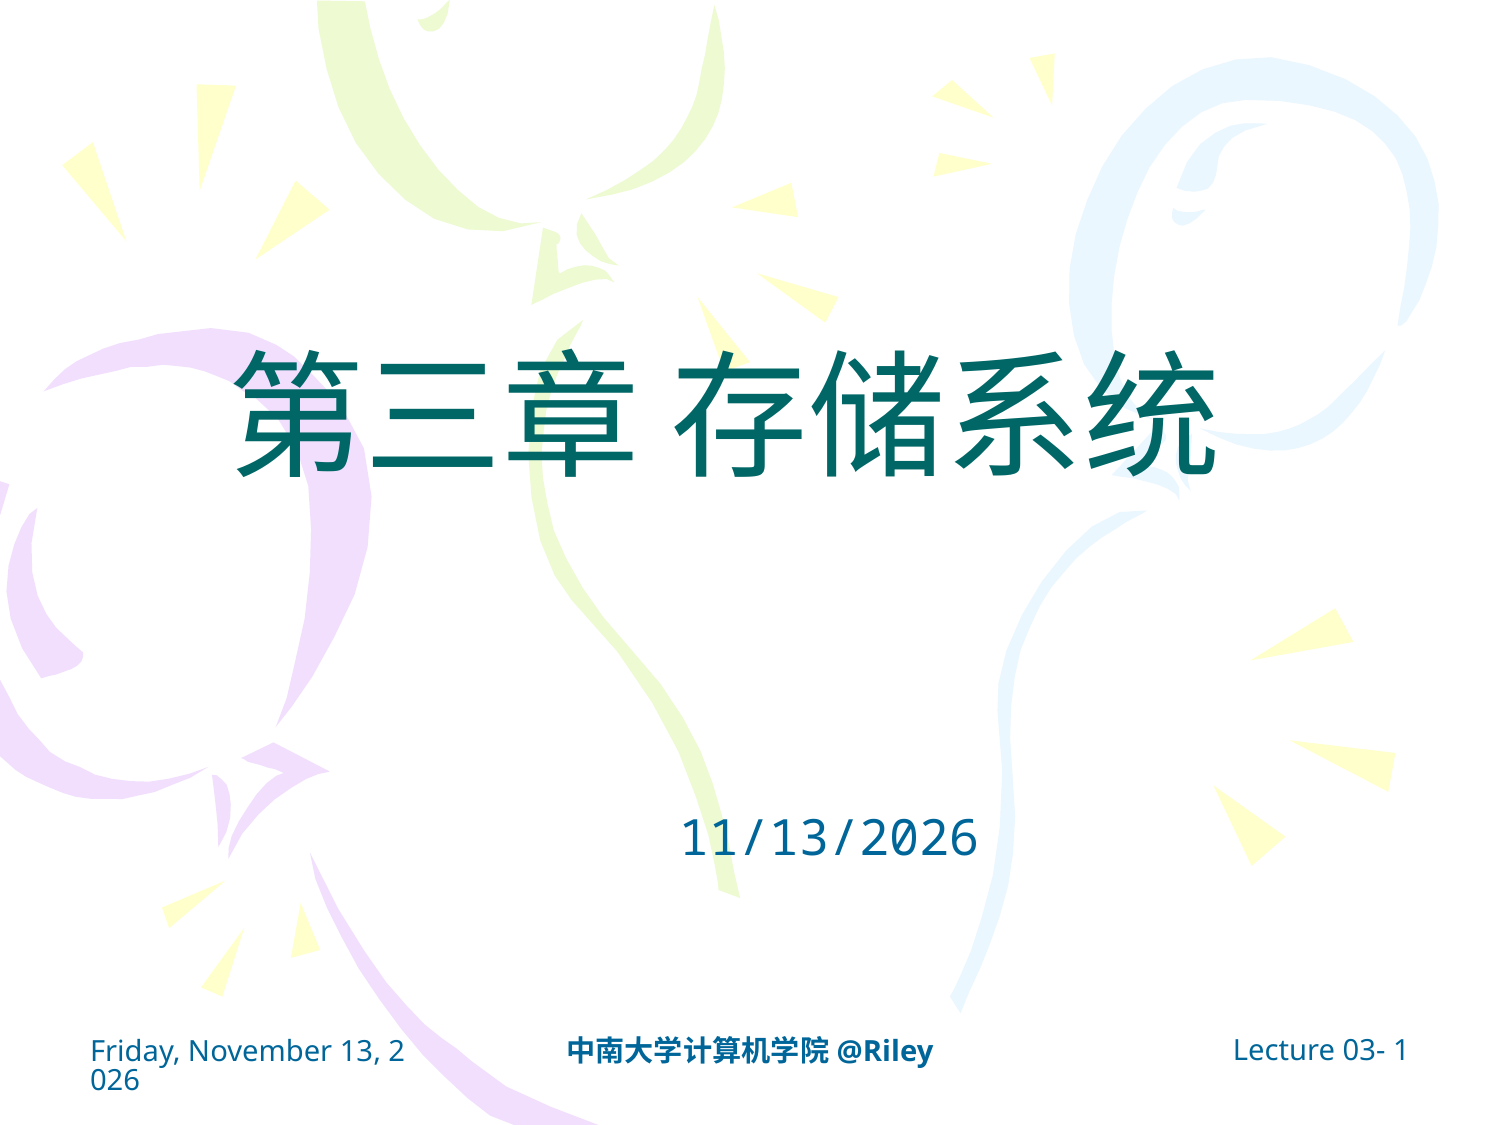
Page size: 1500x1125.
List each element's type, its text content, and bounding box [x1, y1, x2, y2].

footer 中南大学计算机学院@Riley [512, 1025, 714, 1100]
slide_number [75, 1025, 425, 1100]
title 第三章 存储系统 [112, 267, 1337, 504]
slide_number Lecture 03- 1 [714, 1024, 1425, 1100]
subtitle 2021/10/14 [324, 727, 1333, 929]
